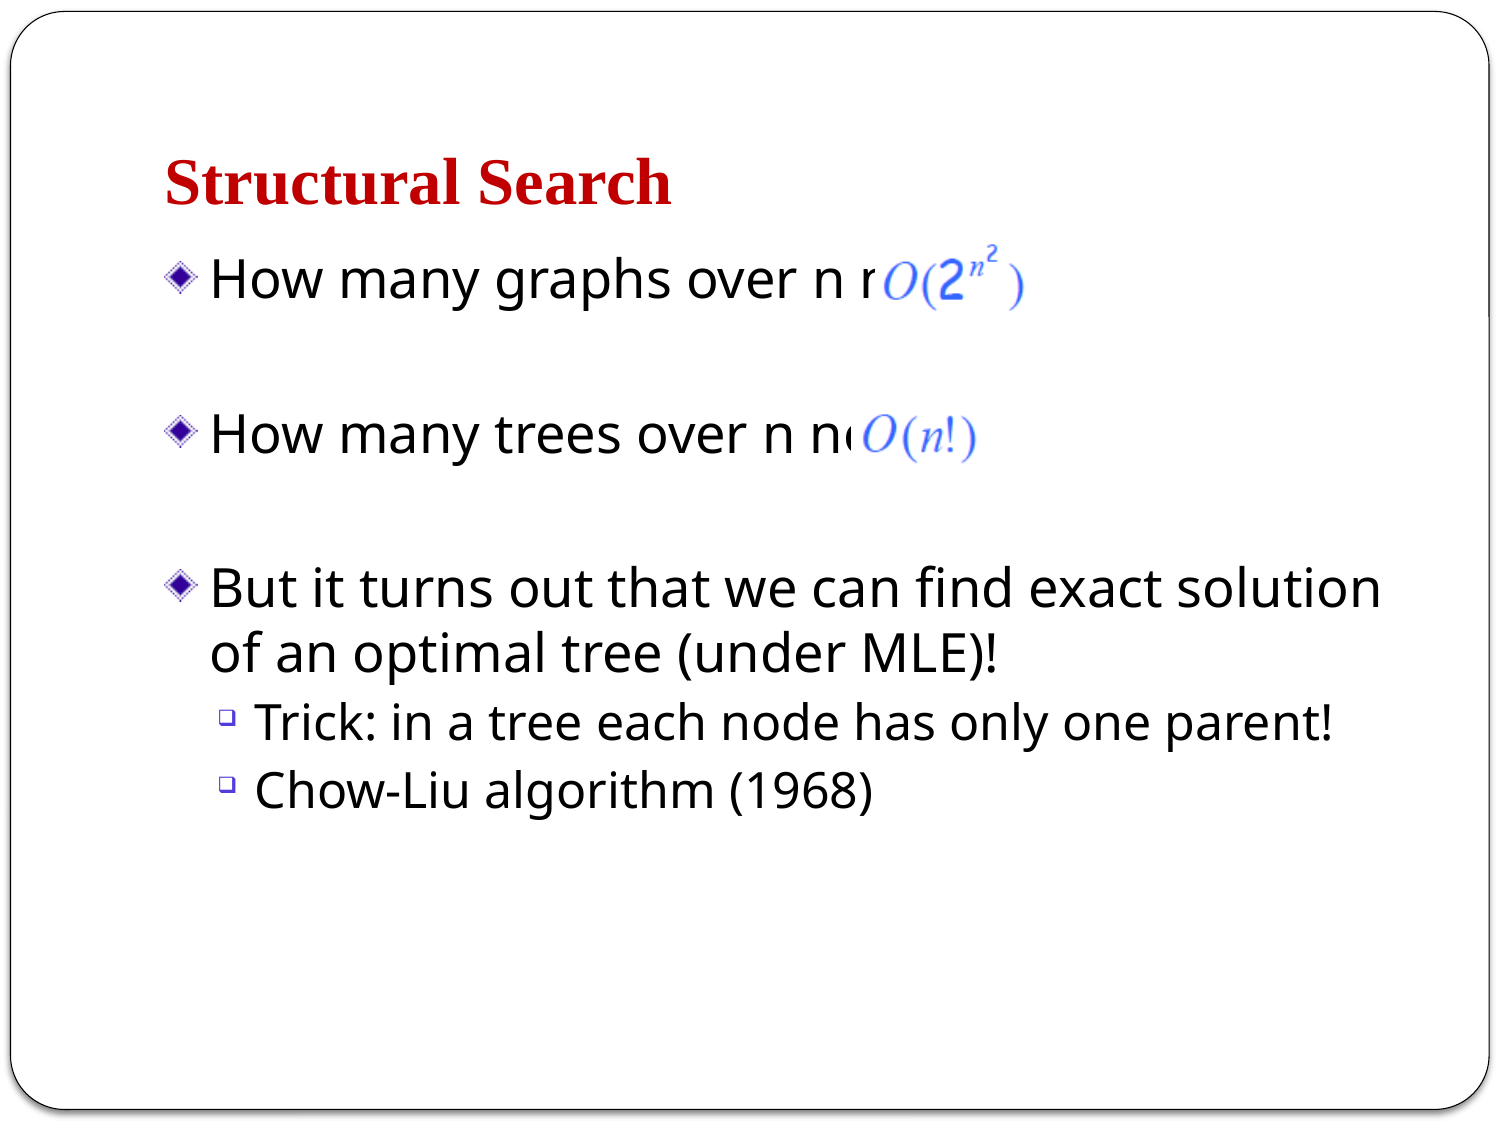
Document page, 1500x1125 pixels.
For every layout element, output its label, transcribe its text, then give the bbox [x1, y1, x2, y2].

picture [875, 232, 1040, 330]
picture [164, 569, 198, 602]
title Structural Search [150, 45, 1425, 233]
list How many graphs over n nodes? How many trees over n nodes? But it turns out that we can find exact solution of an optimal tree (under MLE)! Trick: in a tree each node has only one parent! Chow-Liu algorithm (1968) [150, 237, 1425, 988]
picture [164, 261, 198, 294]
picture [164, 415, 198, 448]
picture [851, 398, 990, 480]
